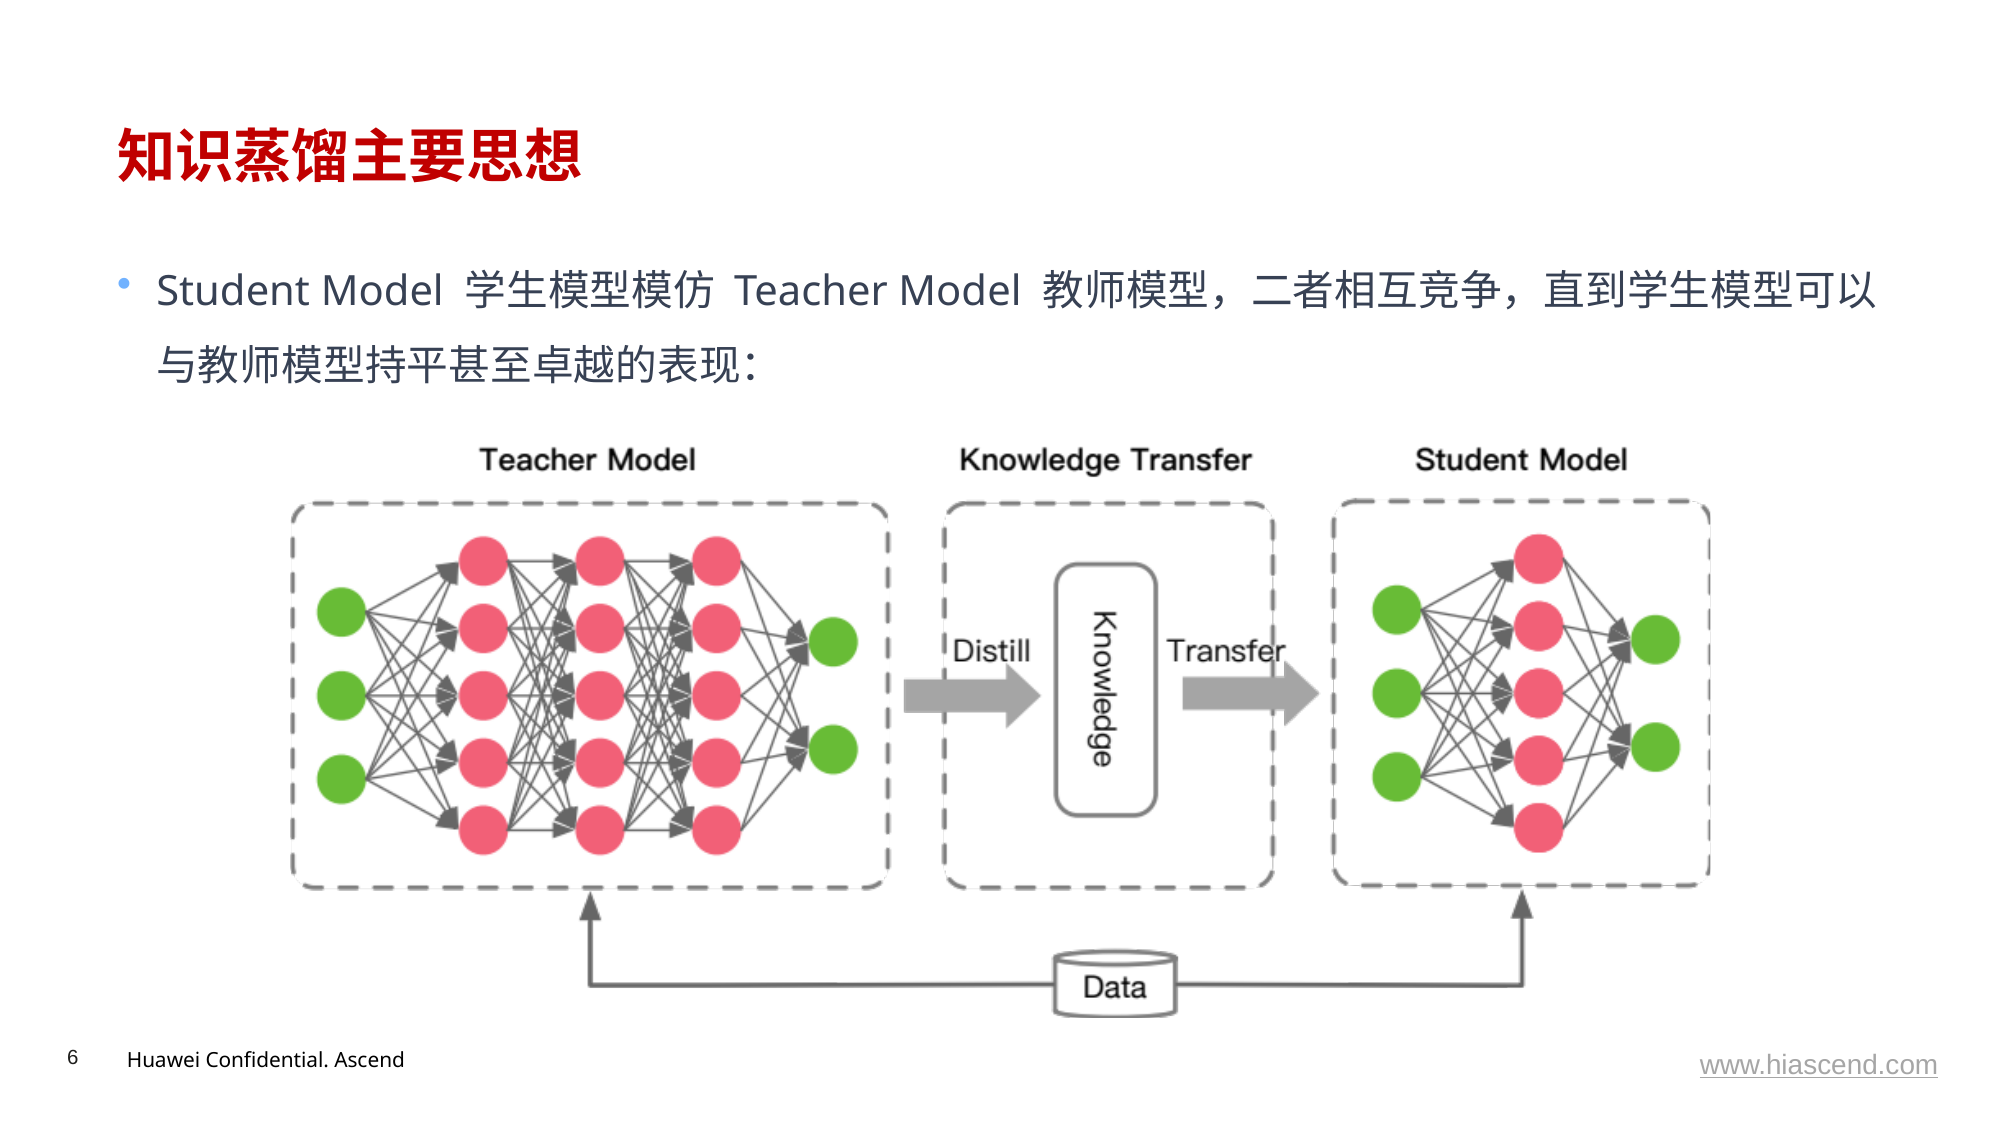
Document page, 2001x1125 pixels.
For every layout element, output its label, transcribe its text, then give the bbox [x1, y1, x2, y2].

title 知识蒸馏主要思想 [102, 111, 1901, 209]
list Student Model 学生模型模仿 Teacher Model 教师模型，二者相互竞争，直到学生模型可以与教师模型持平甚至卓越的表现： [102, 231, 1901, 988]
picture [289, 426, 1711, 1018]
